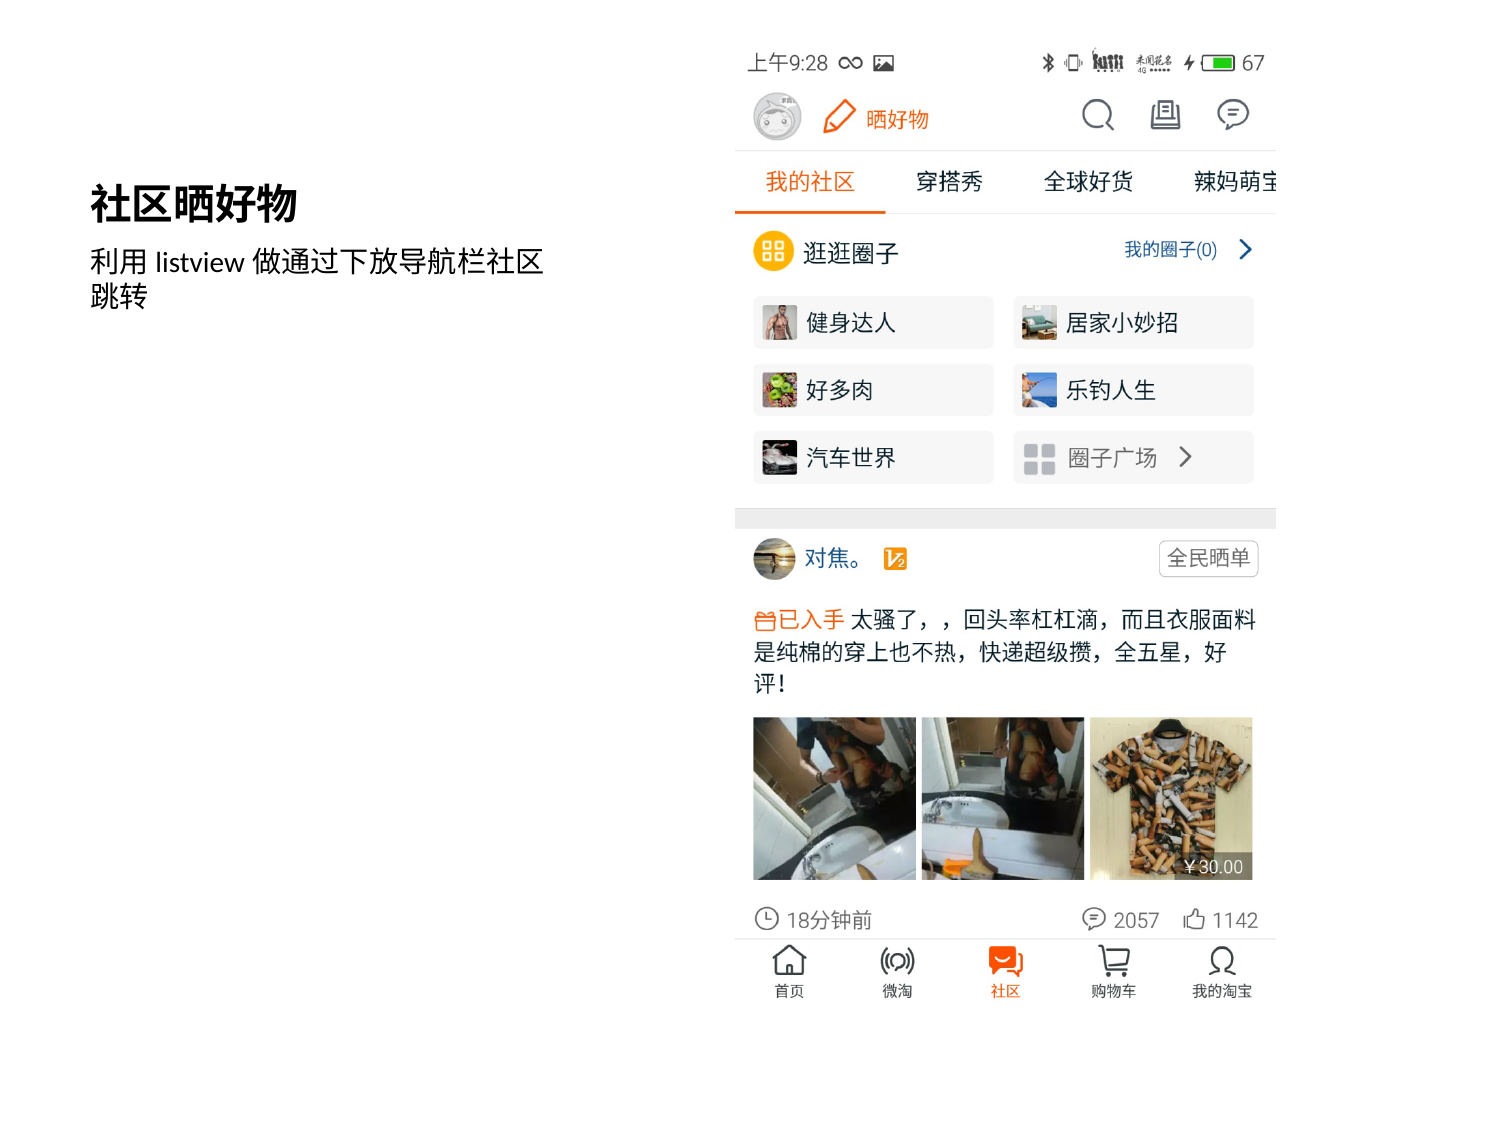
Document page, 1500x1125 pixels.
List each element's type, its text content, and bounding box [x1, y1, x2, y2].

title 社区晒好物 [75, 44, 569, 235]
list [735, 44, 1276, 1006]
list 利用listview做通过下放导航栏社区跳转 [75, 235, 569, 1005]
